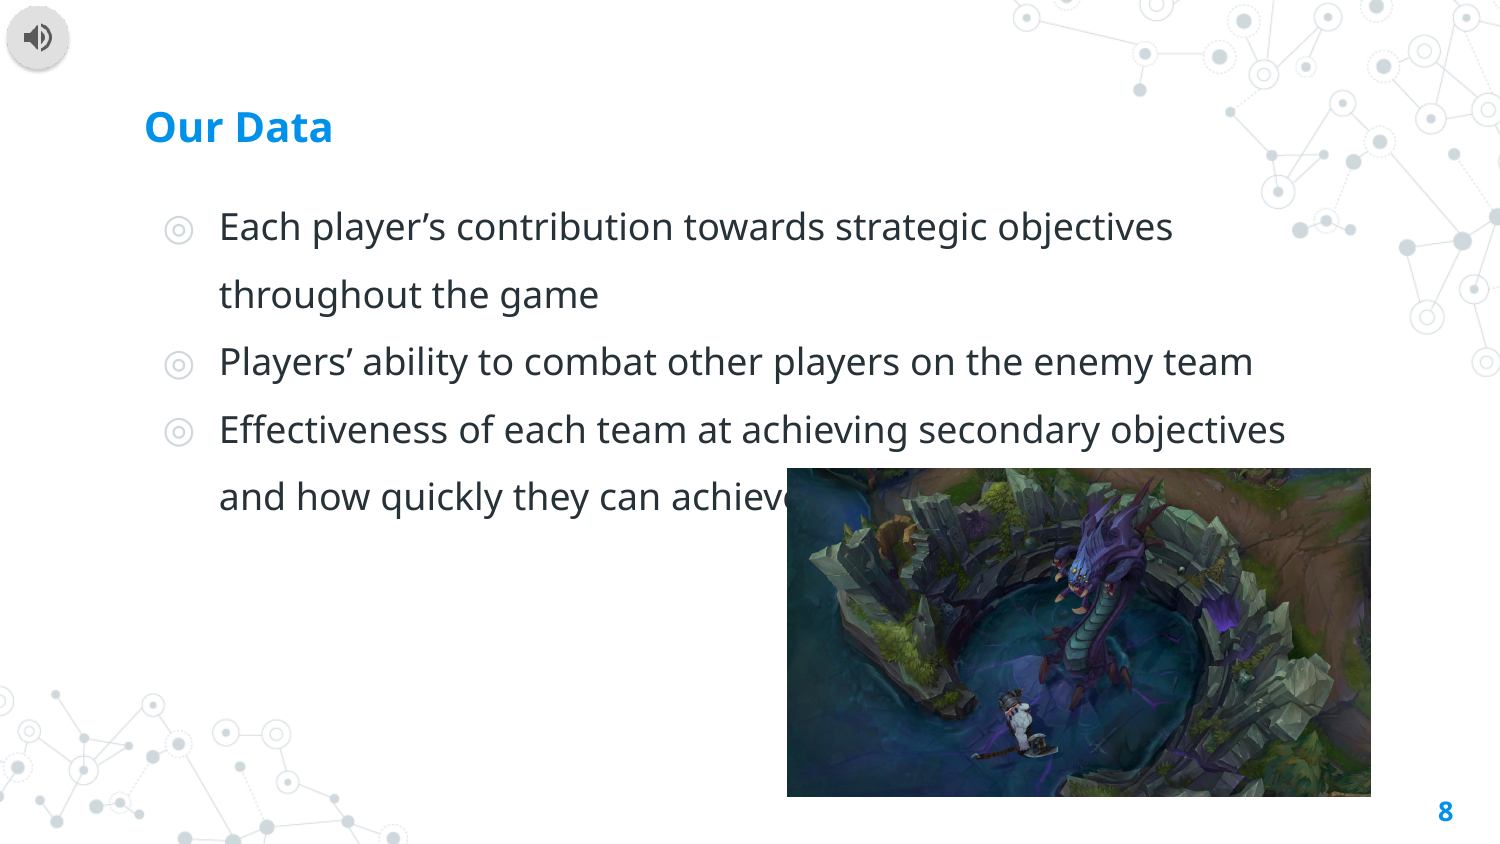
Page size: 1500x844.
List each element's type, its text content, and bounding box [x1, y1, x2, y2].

list Each player’s contribution towards strategic objectives throughout the game Players’ ability to combat other players on the enemy team Effectiveness of each team at achieving secondary objectives and how quickly they can achieve them [128, 165, 1372, 444]
slide_number 8 [1378, 779, 1469, 844]
picture [0, 0, 1500, 844]
title Our Data [128, 50, 1372, 165]
